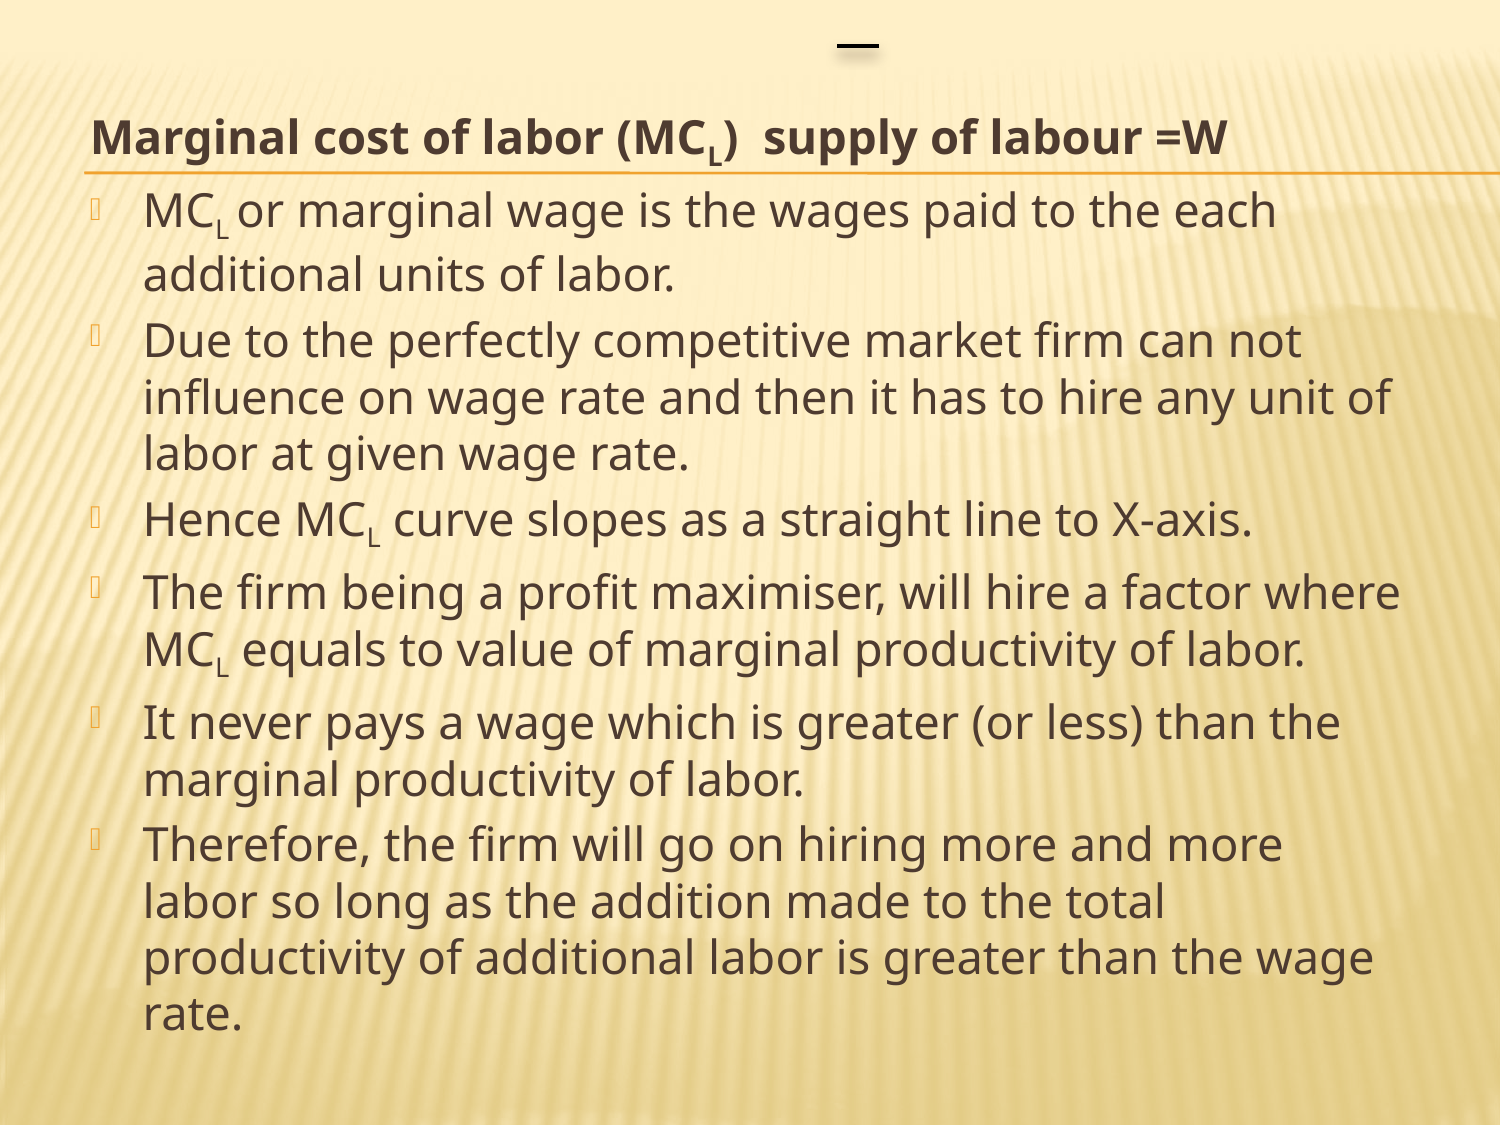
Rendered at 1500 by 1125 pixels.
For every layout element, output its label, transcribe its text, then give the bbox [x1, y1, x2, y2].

list Marginal cost of labor (MCL) supply of labour =W MCL or marginal wage is the wages paid to the each additional units of labor. Due to the perfectly competitive market firm can not influence on wage rate and then it has to hire any unit of labor at given wage rate. Hence MCL curve slopes as a straight line to X-axis. The firm being a profit maximiser, will hire a factor where MCL equals to value of marginal productivity of labor. It never pays a wage which is greater (or less) than the marginal productivity of labor. Therefore, the firm will go on hiring more and more labor so long as the addition made to the total productivity of additional labor is greater than the wage rate. [75, 99, 1425, 1088]
